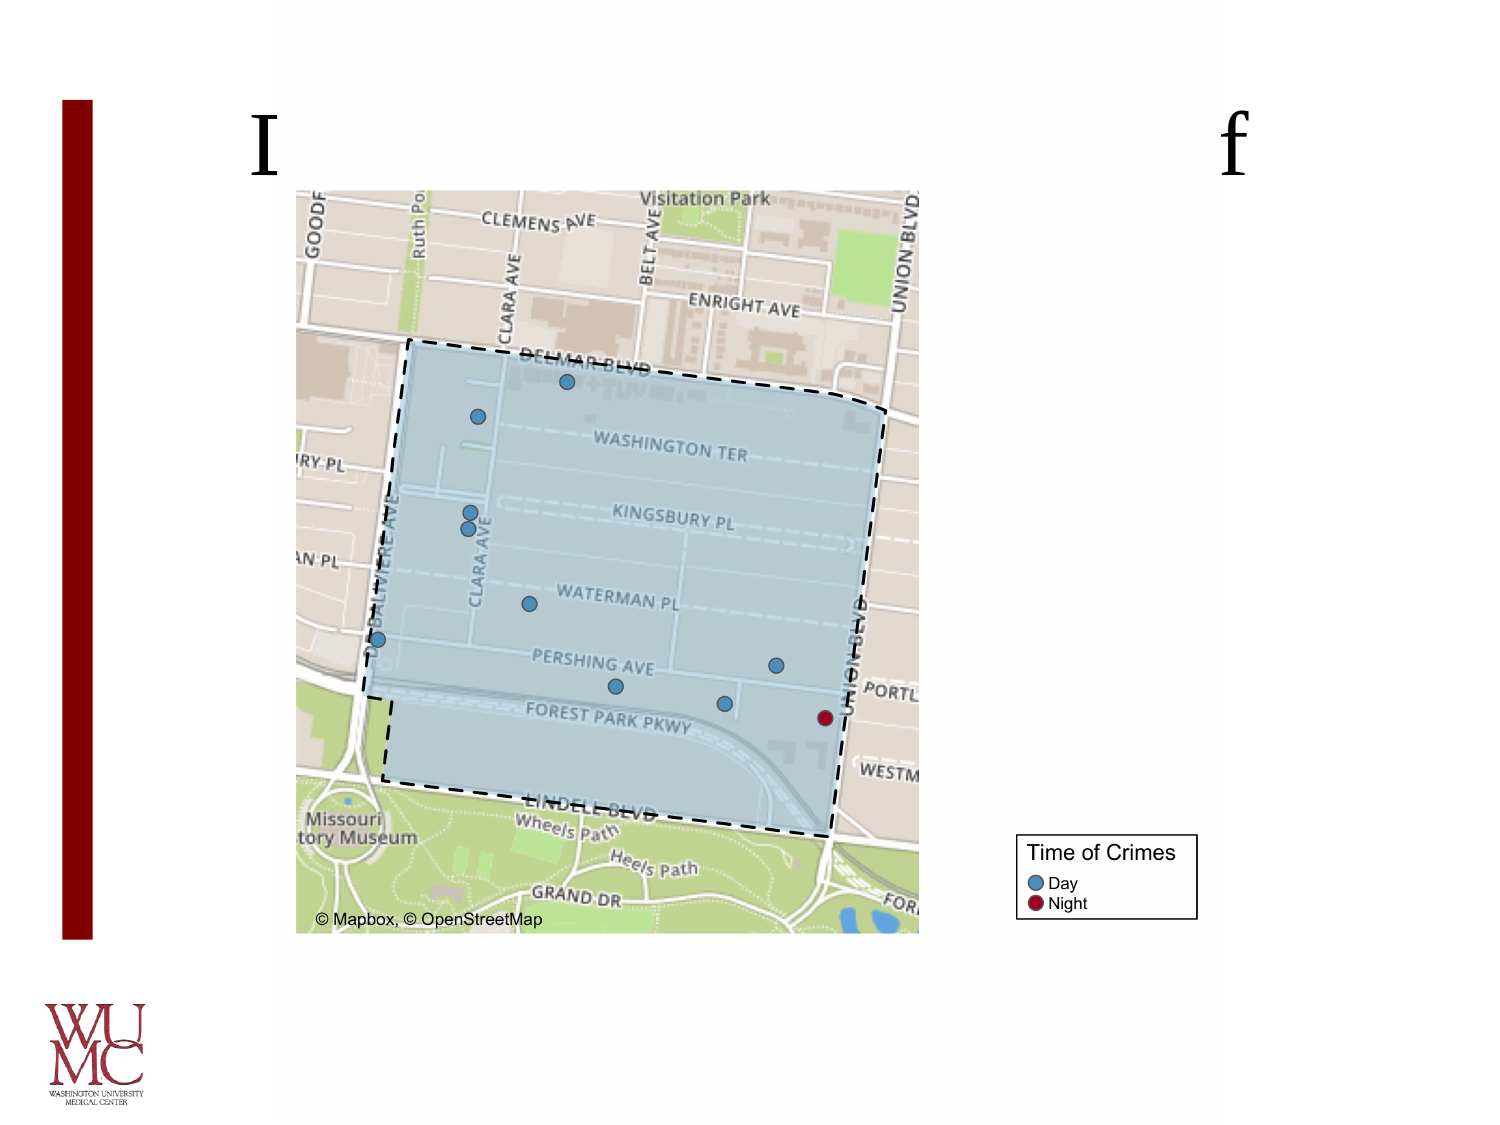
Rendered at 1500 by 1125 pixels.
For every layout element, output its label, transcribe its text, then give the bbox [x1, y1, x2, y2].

picture [41, 996, 156, 1113]
picture [276, 0, 1222, 1125]
title DeBaliviere Place: Time of Crimes Map [1227, 99, 1388, 288]
title DeBaliviere Place: Time of Crimes Map [112, 99, 271, 288]
